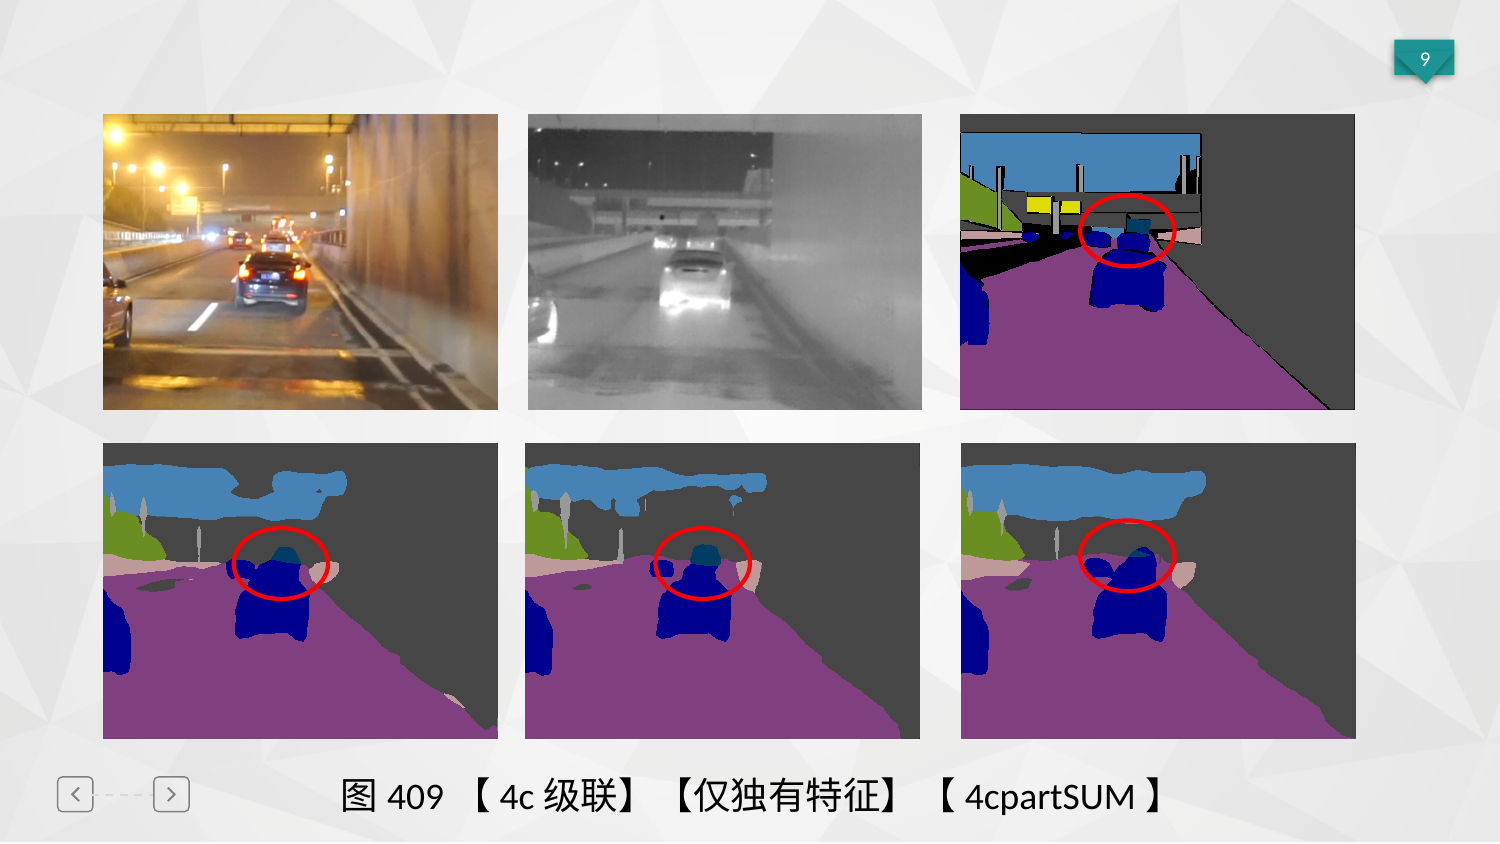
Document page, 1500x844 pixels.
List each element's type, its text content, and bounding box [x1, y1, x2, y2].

picture [0, 0, 1500, 842]
text_box 图409【4c级联】【仅独有特征】【4cpartSUM】 [325, 764, 1198, 825]
